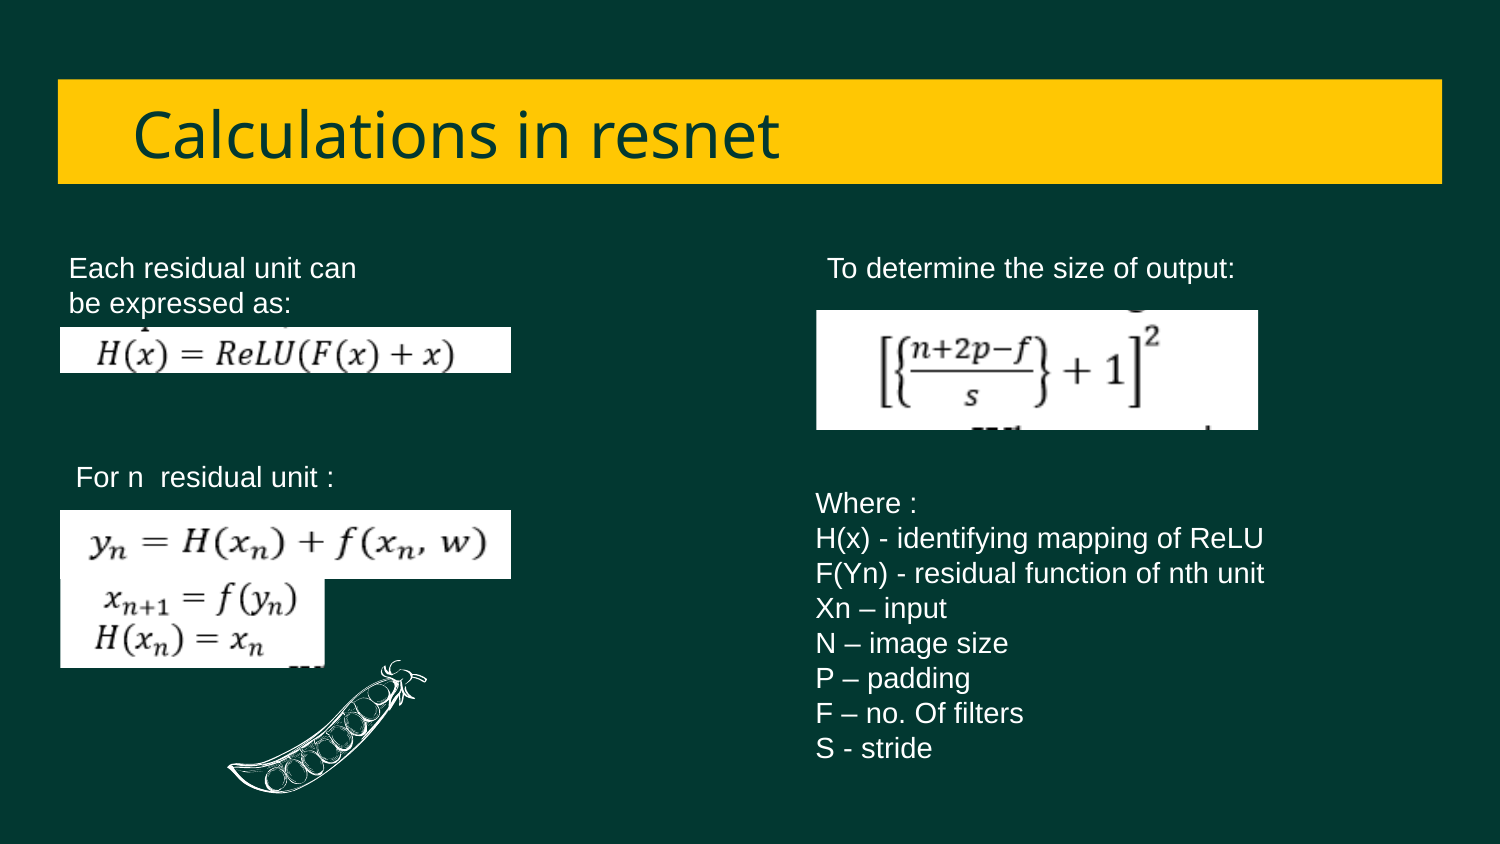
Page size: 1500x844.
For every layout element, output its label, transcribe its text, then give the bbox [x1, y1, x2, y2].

title Calculations in resnet [116, 79, 1383, 174]
picture [59, 509, 512, 669]
text_box To determine the size of output: [811, 241, 1262, 292]
picture [60, 326, 511, 373]
picture [816, 310, 1259, 433]
text_box For n residual unit : [60, 450, 511, 501]
text_box Where : H(x) - identifying mapping of ReLU F(Yn) - residual function of nth unit Xn – input N – image size P – padding F – no. Of filters S - stride [800, 476, 1327, 807]
text_box Each residual unit can be expressed as: [53, 241, 400, 327]
